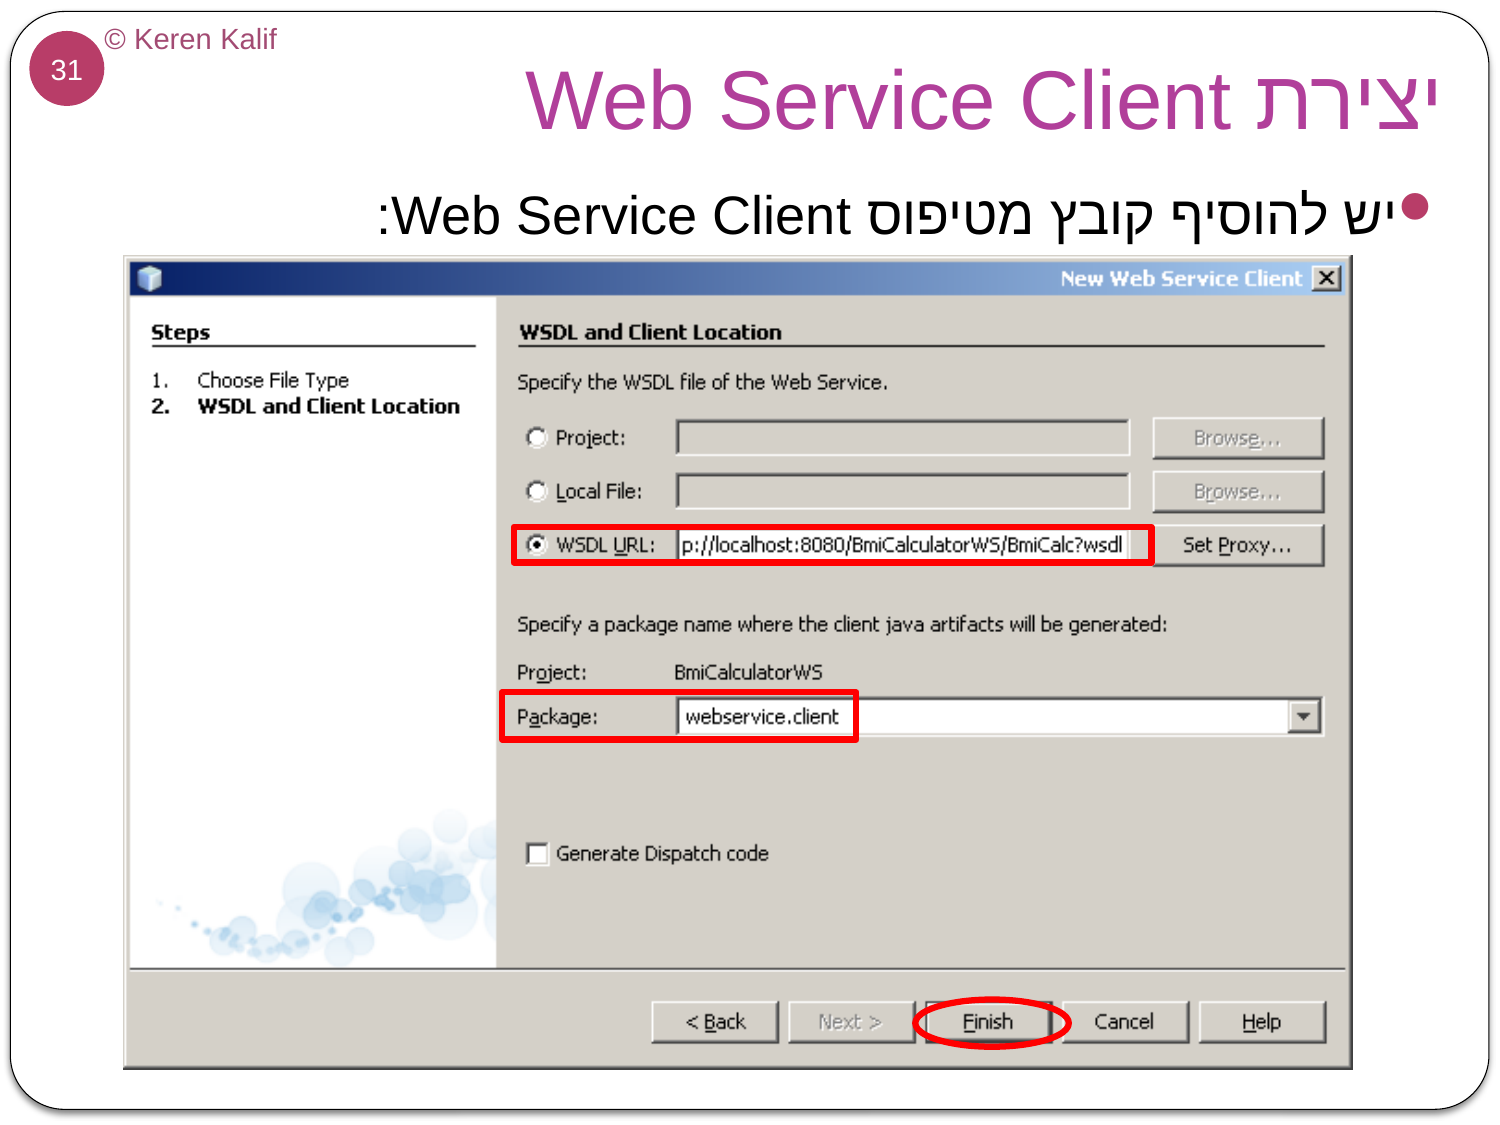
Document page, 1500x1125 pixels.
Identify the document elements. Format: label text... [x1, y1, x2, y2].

picture [123, 255, 1353, 1071]
list יש להוסיף קובץ מטיפוס Web Service Client: [29, 172, 1459, 1071]
title יצירת Web Service Client [29, 44, 1459, 162]
